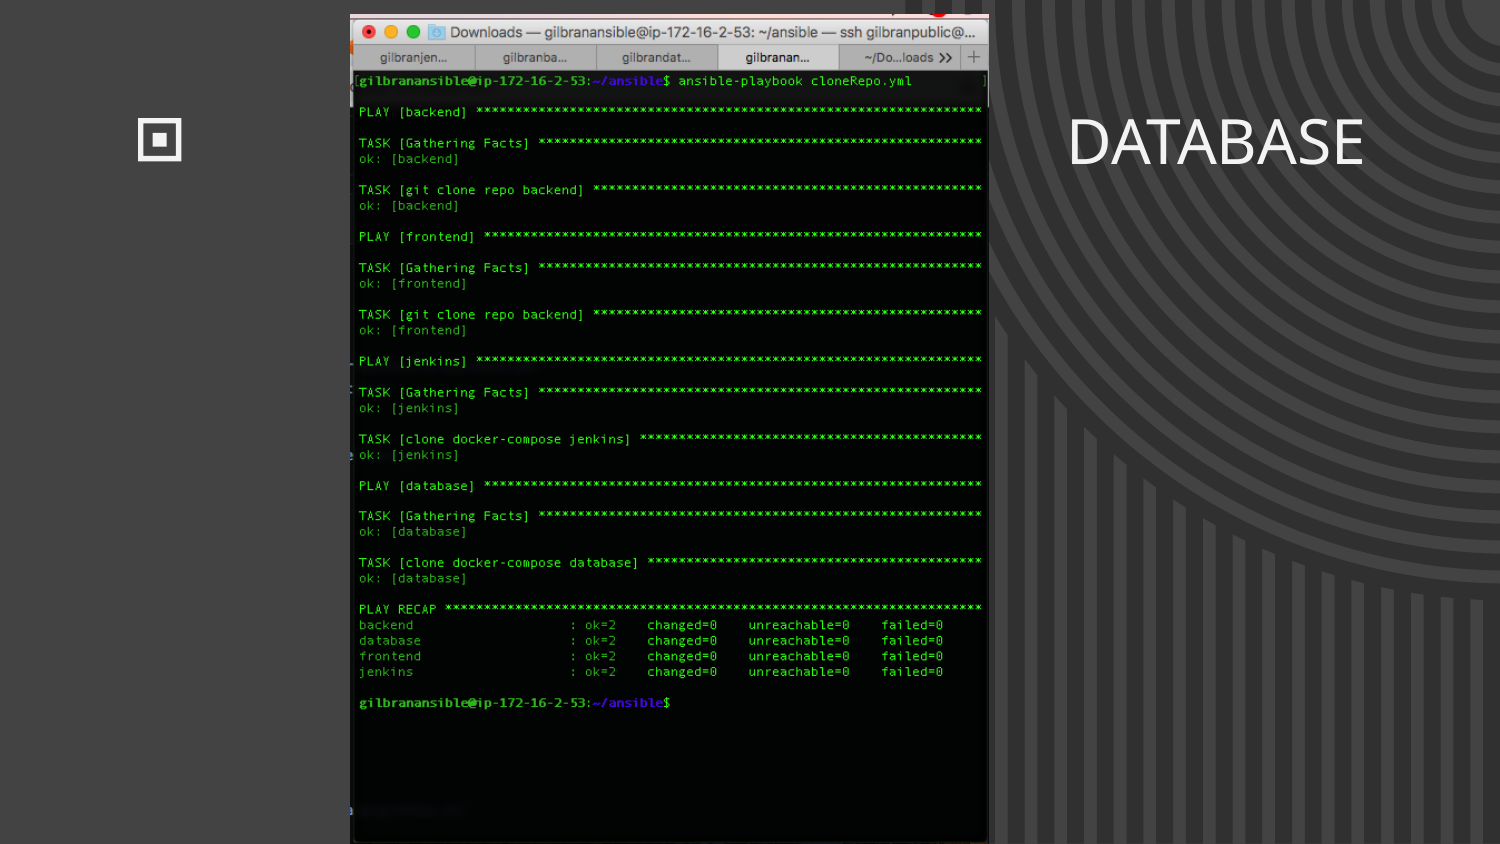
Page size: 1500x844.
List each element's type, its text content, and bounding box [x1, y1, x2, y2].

picture [350, 13, 990, 844]
title DATABASE [994, 87, 1382, 240]
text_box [137, 117, 182, 162]
